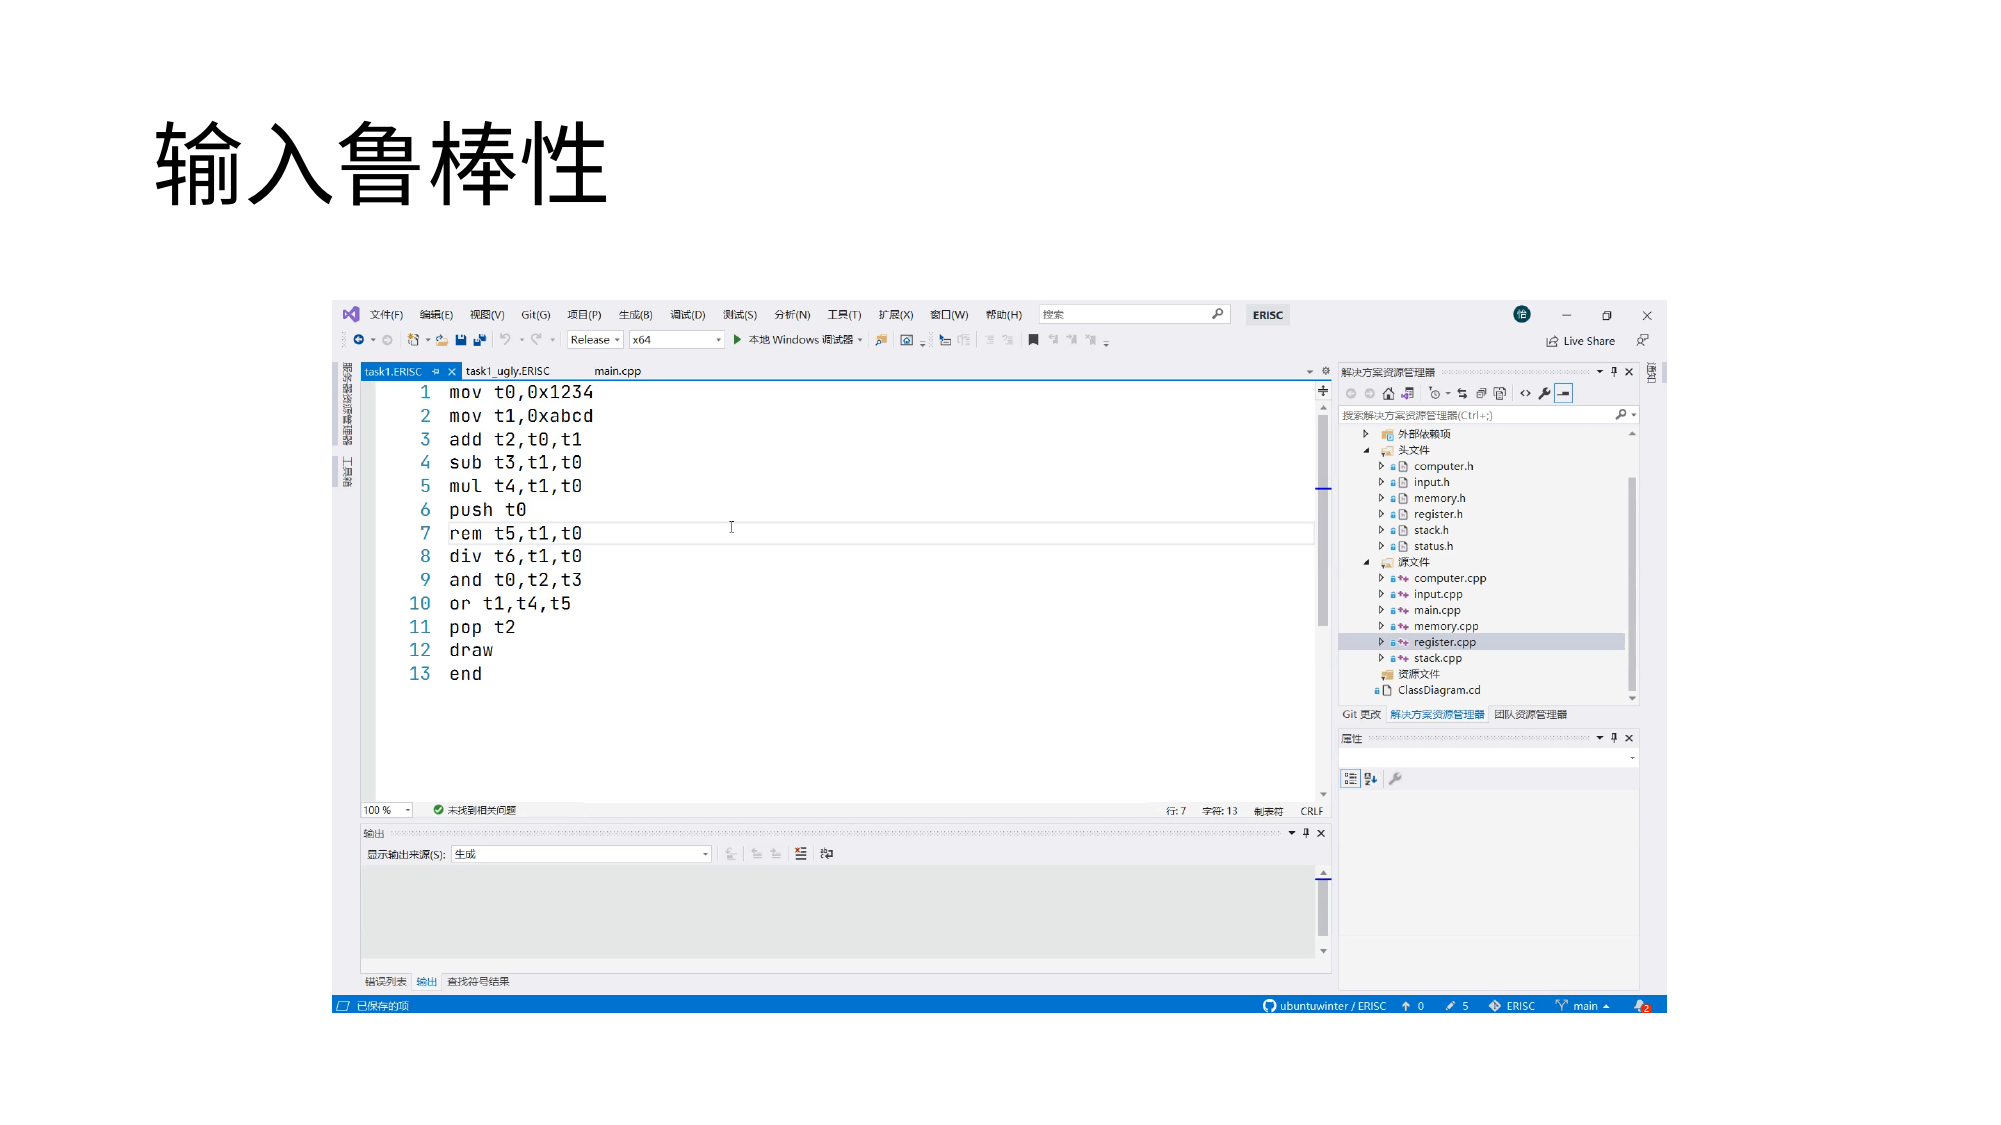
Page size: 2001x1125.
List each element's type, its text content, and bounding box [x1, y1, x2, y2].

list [331, 299, 1668, 1014]
title 输入鲁棒性 [137, 59, 1863, 278]
